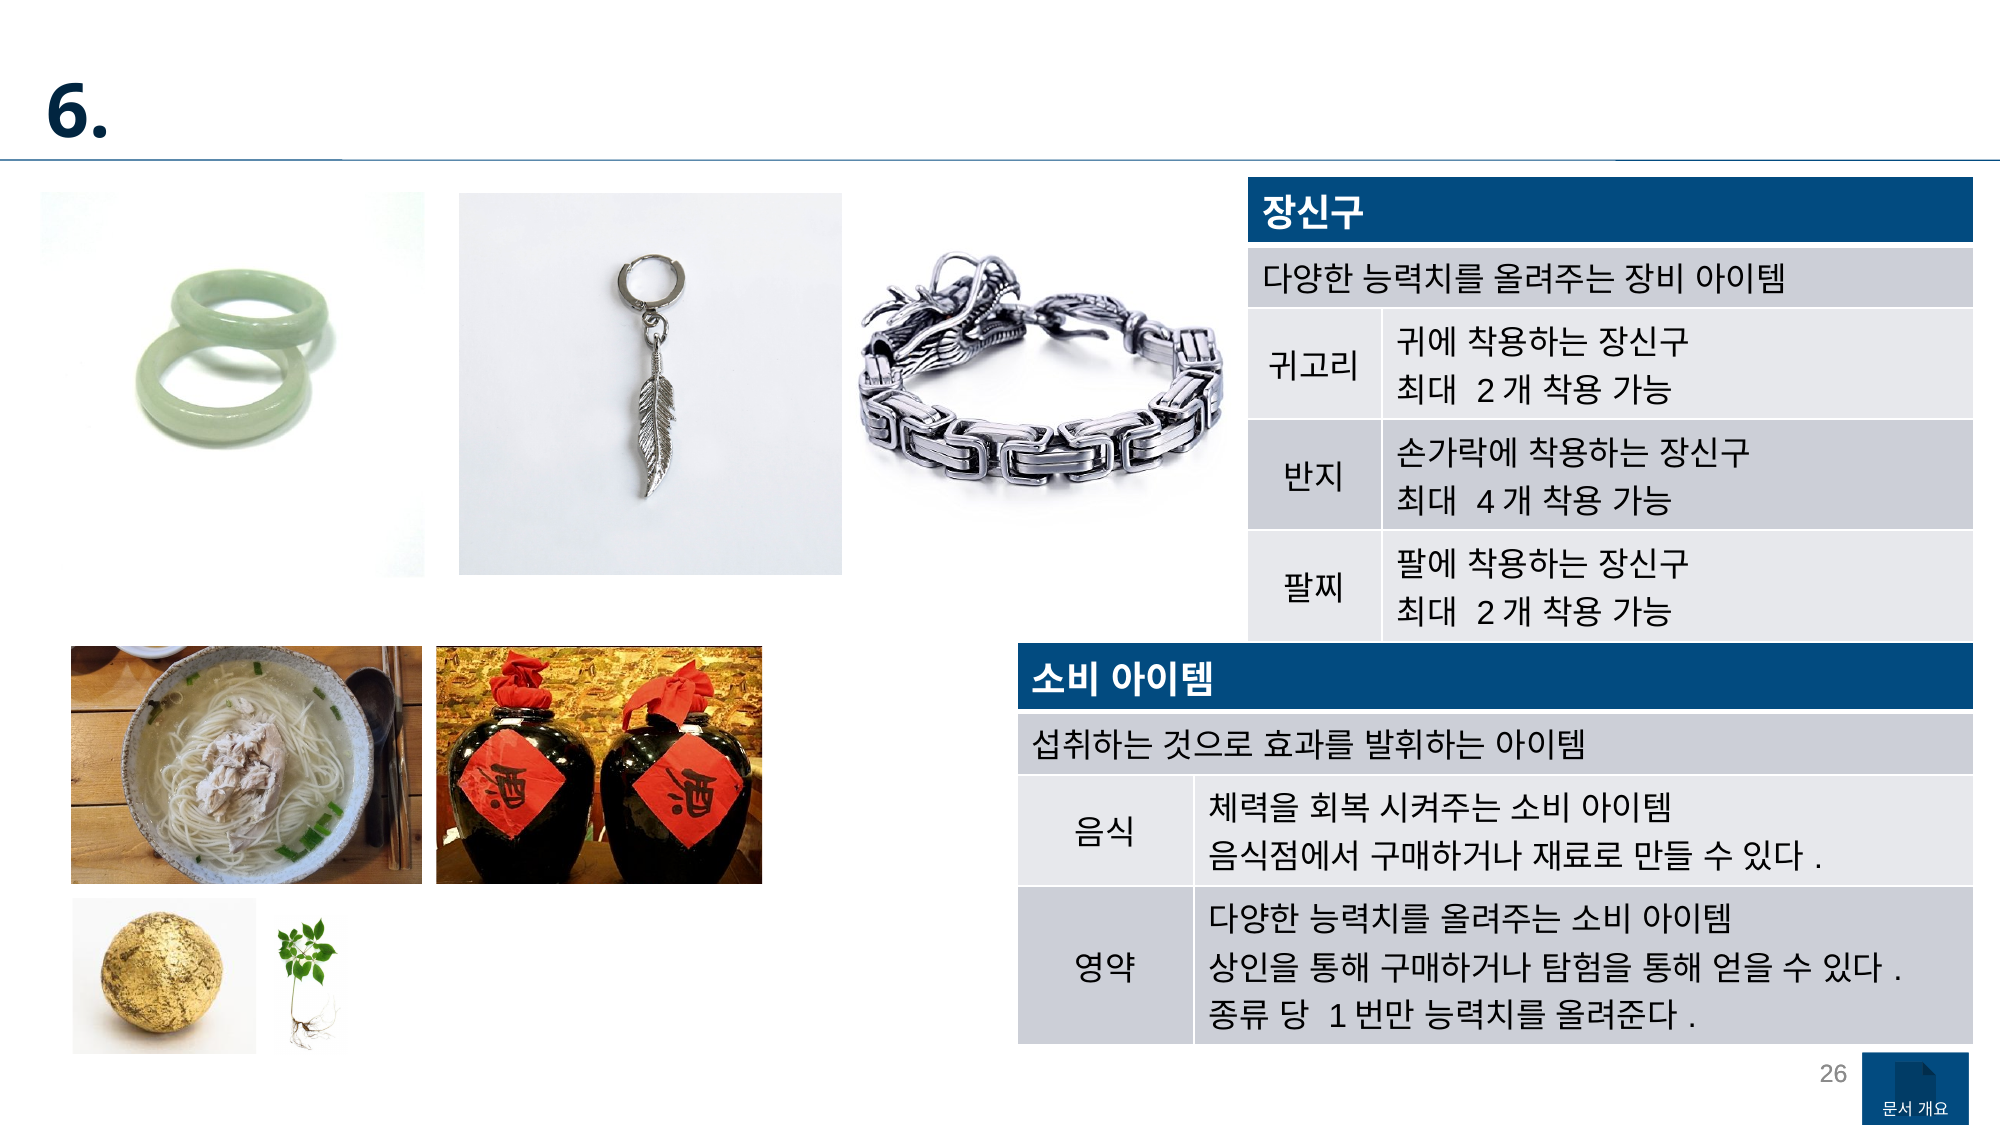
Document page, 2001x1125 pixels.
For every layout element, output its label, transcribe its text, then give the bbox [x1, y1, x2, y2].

picture [40, 192, 425, 578]
table_cell 음식 [1018, 776, 1193, 885]
table_cell 영약 [1018, 887, 1193, 1044]
picture [849, 192, 1234, 578]
picture [72, 898, 257, 1054]
table_cell 팔에 착용하는 장신구 최대 2개 착용 가능 [1383, 531, 1973, 641]
table_header 소비 아이템 [1018, 643, 1973, 709]
table_cell 손가락에 착용하는 장신구 최대 4개 착용 가능 [1383, 420, 1973, 529]
table_cell 귀고리 [1248, 309, 1381, 418]
text_box 26 [1412, 1046, 1863, 1103]
table_cell 반지 [1248, 420, 1381, 529]
table_cell 섭취하는 것으로 효과를 발휘하는 아이템 [1018, 714, 1973, 774]
text_box 문서 개요 [1861, 1052, 1970, 1125]
picture [436, 646, 763, 884]
picture [274, 915, 348, 1055]
table_cell 다양한 능력치를 올려주는 소비 아이템 상인을 통해 구매하거나 탐험을 통해 얻을 수 있다. 종류 당 1번만 능력치를 올려준다. [1195, 887, 1973, 1044]
text_box 6. [31, 54, 650, 159]
table_cell 다양한 능력치를 올려주는 장비 아이템 [1248, 248, 1973, 307]
table_header 장신구 [1248, 177, 1973, 242]
picture [459, 193, 842, 575]
table_cell 귀에 착용하는 장신구 최대 2개 착용 가능 [1383, 309, 1973, 418]
table_cell 팔찌 [1248, 531, 1381, 641]
picture [71, 646, 422, 884]
table_cell 체력을 회복 시켜주는 소비 아이템 음식점에서 구매하거나 재료로 만들 수 있다. [1195, 776, 1973, 885]
